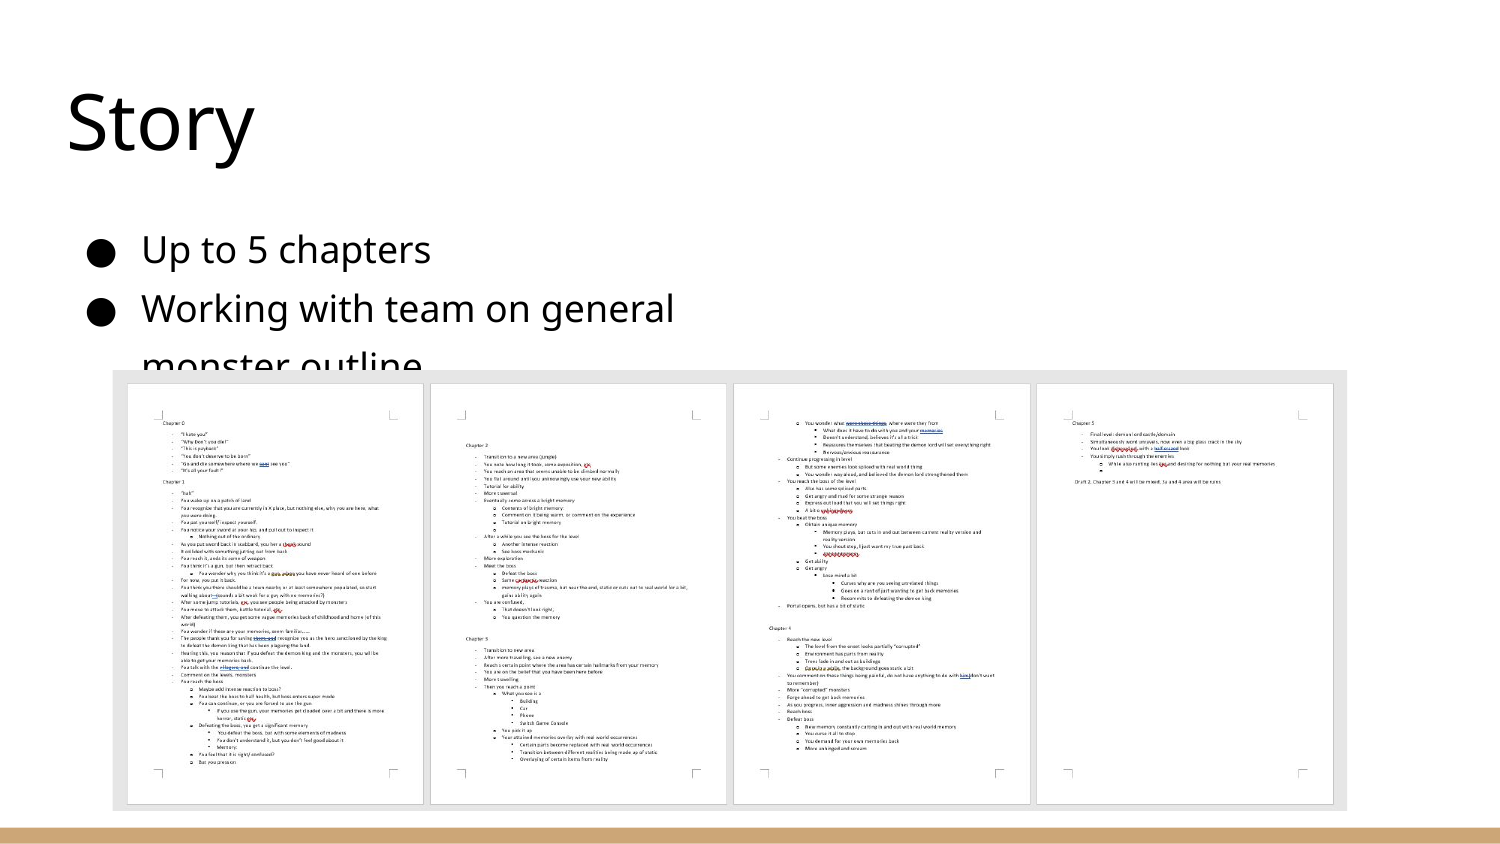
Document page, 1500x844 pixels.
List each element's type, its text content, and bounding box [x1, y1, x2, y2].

picture [112, 370, 1348, 811]
title Story [51, 51, 1449, 189]
list Up to 5 chapters Working with team on general monster outline [51, 200, 760, 752]
